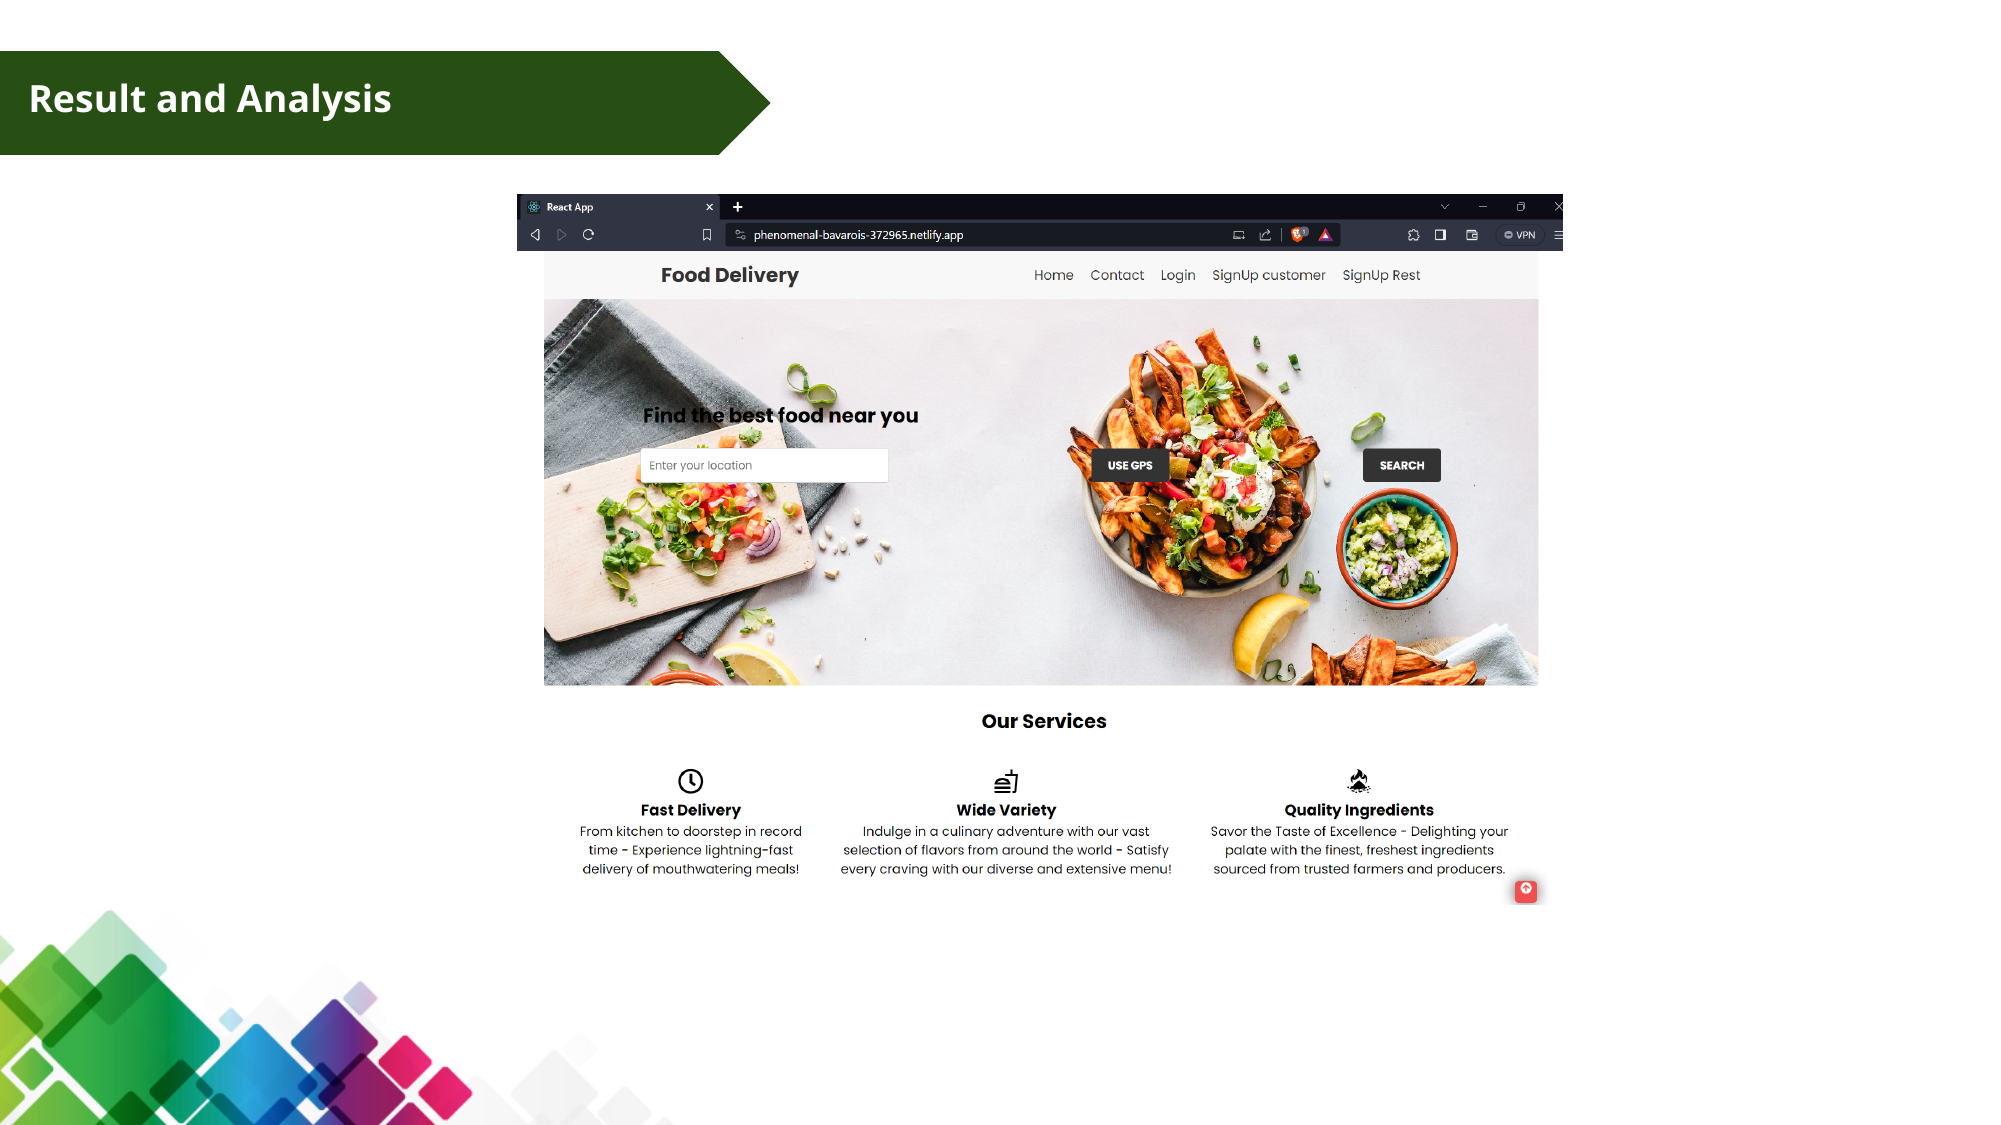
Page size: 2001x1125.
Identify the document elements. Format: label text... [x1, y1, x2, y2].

title Result and Analysis [13, 73, 717, 133]
picture [0, 194, 1563, 1125]
